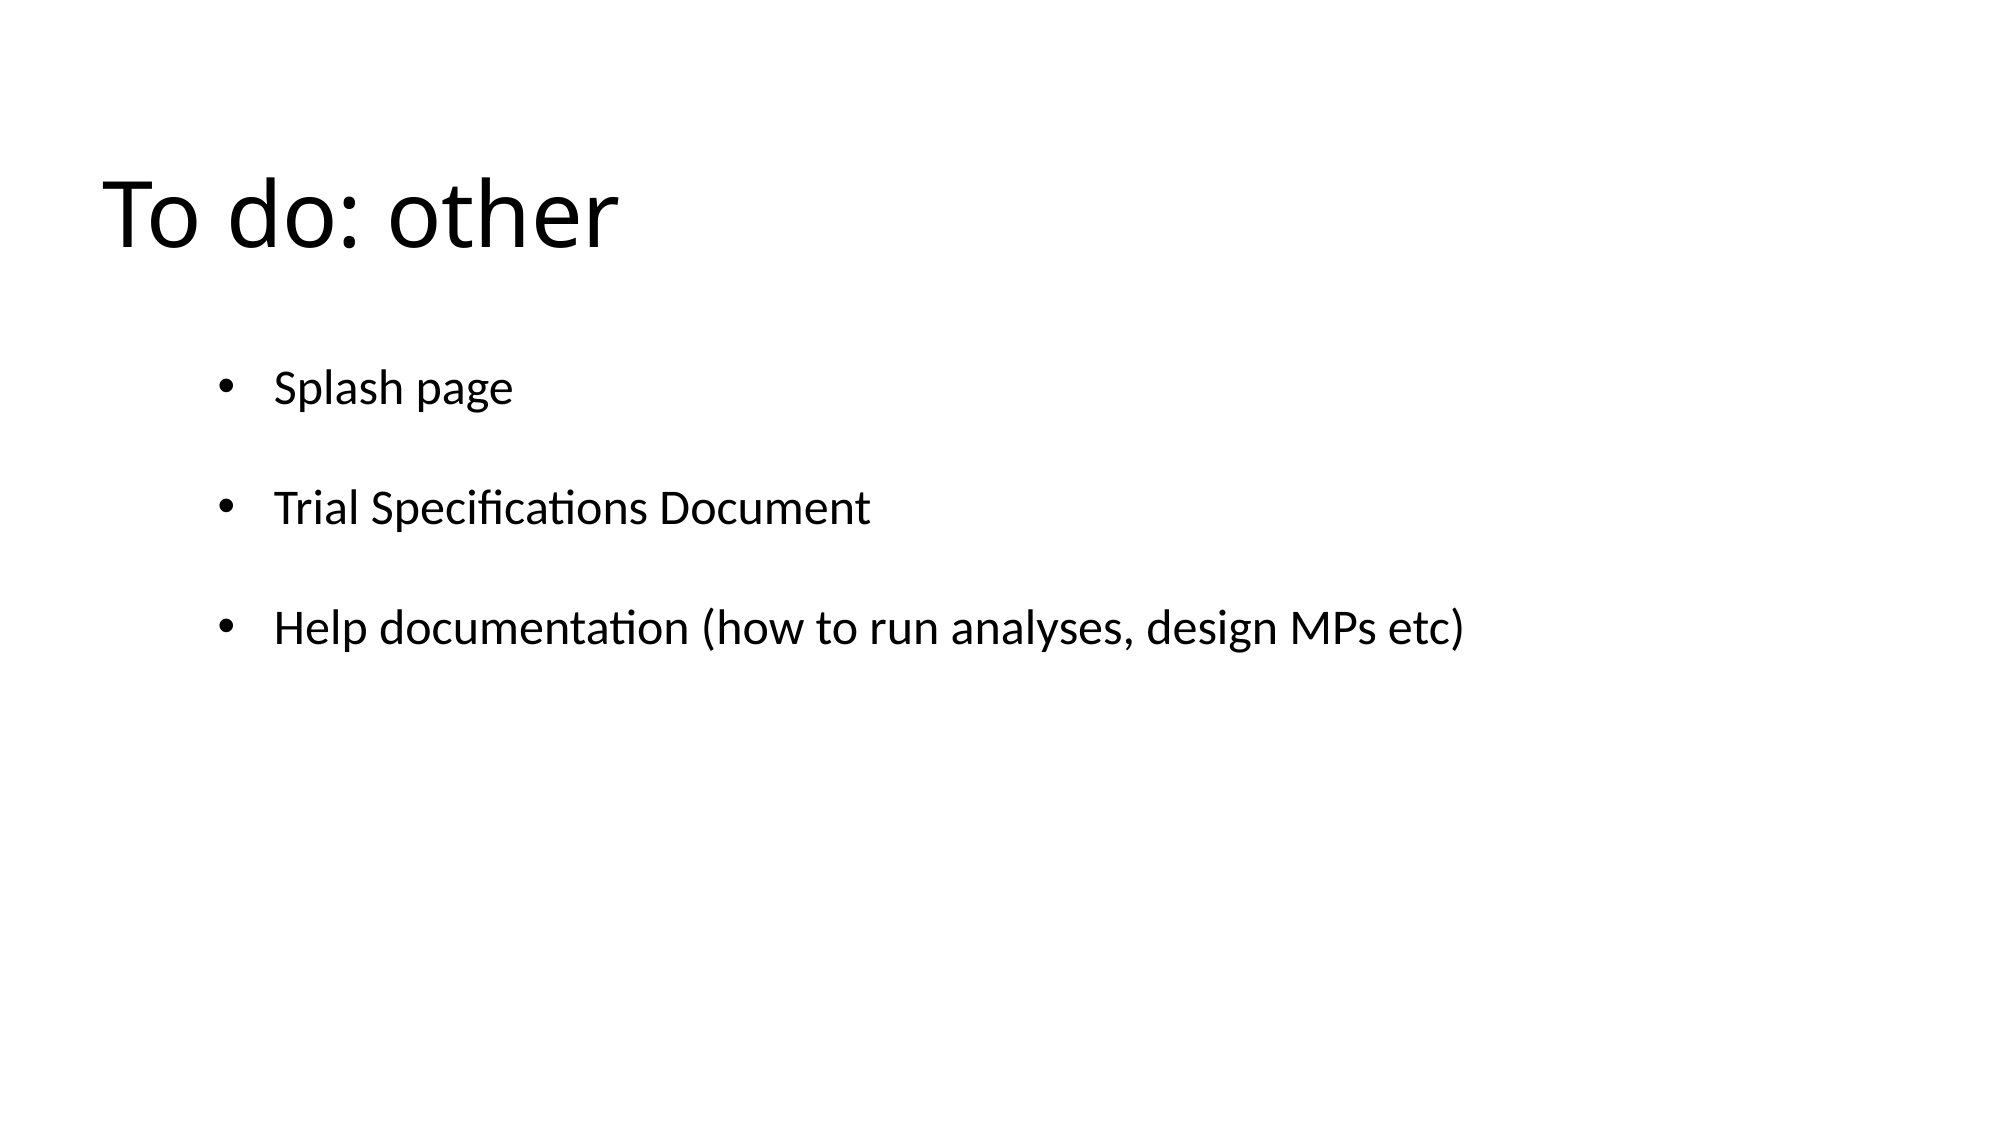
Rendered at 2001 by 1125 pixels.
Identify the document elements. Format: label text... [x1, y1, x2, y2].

title To do: other [87, 109, 1813, 327]
text_box Splash page Trial Specifications Document Help documentation (how to run analyses, design MPs etc) [202, 347, 1697, 663]
